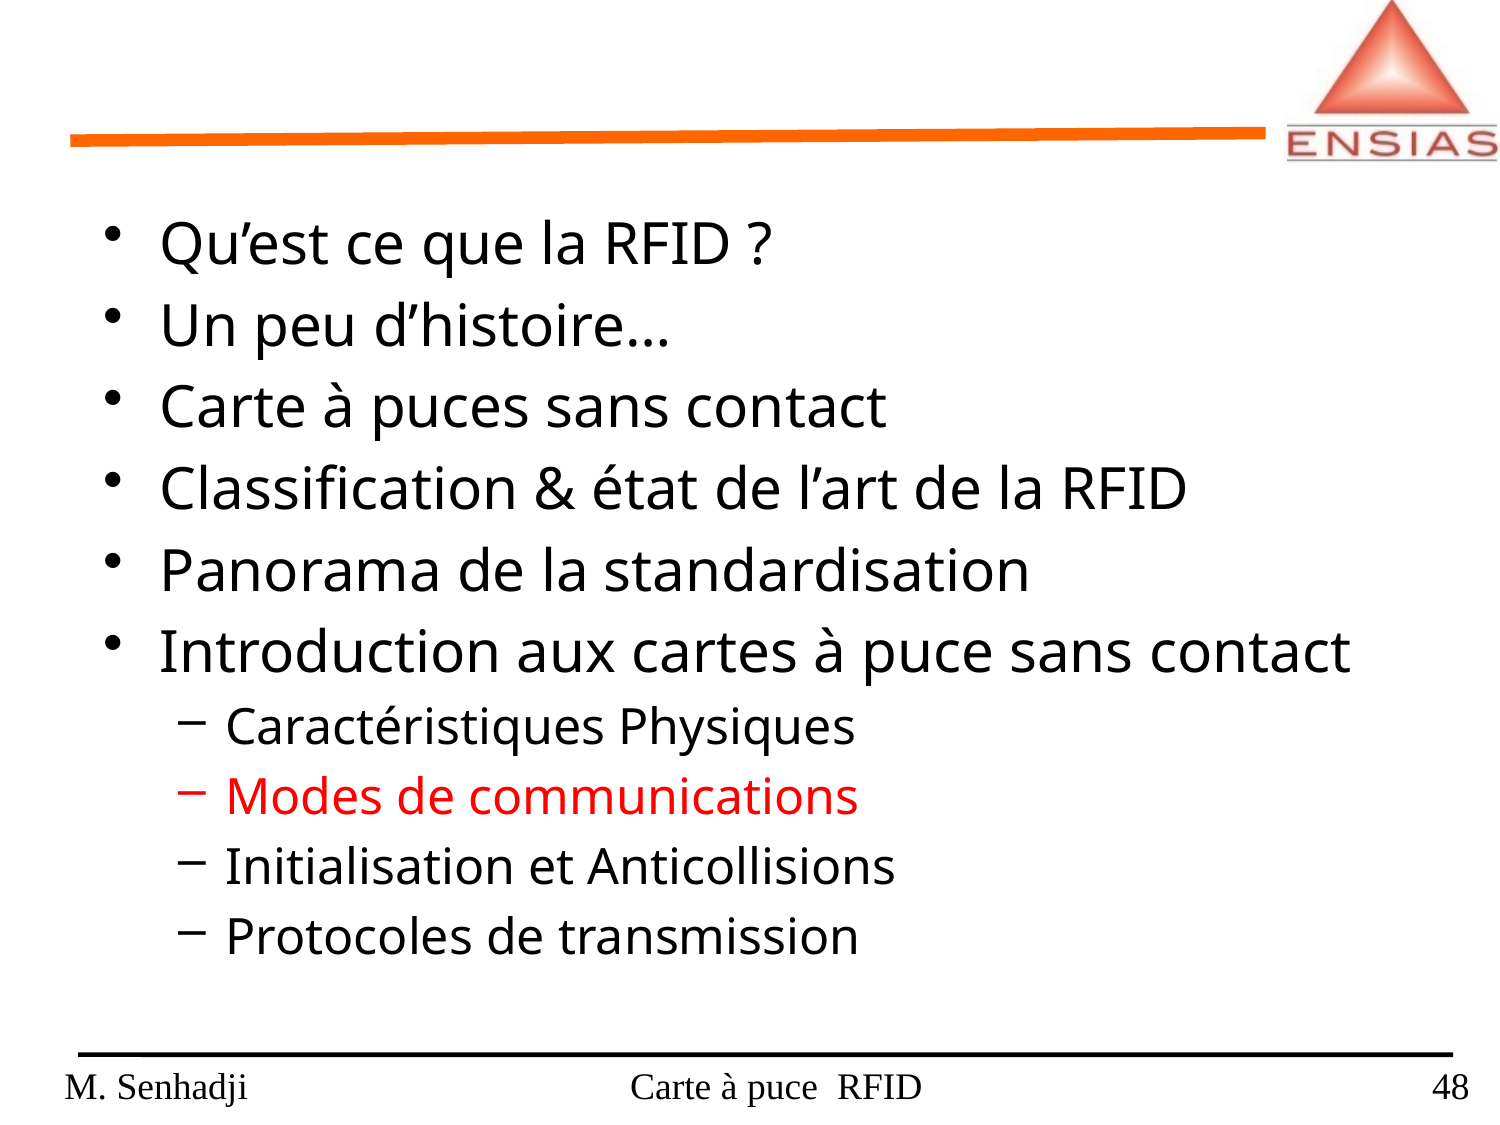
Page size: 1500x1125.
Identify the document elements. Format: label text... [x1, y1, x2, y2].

text_box Qu’est ce que la RFID ? Un peu d’histoire… Carte à puces sans contact Classification & état de l’art de la RFID Panorama de la standardisation Introduction aux cartes à puce sans contact Caractéristiques Physiques Modes de communications Initialisation et Anticollisions Protocoles de transmission [88, 198, 1388, 972]
picture [1284, 0, 1500, 164]
